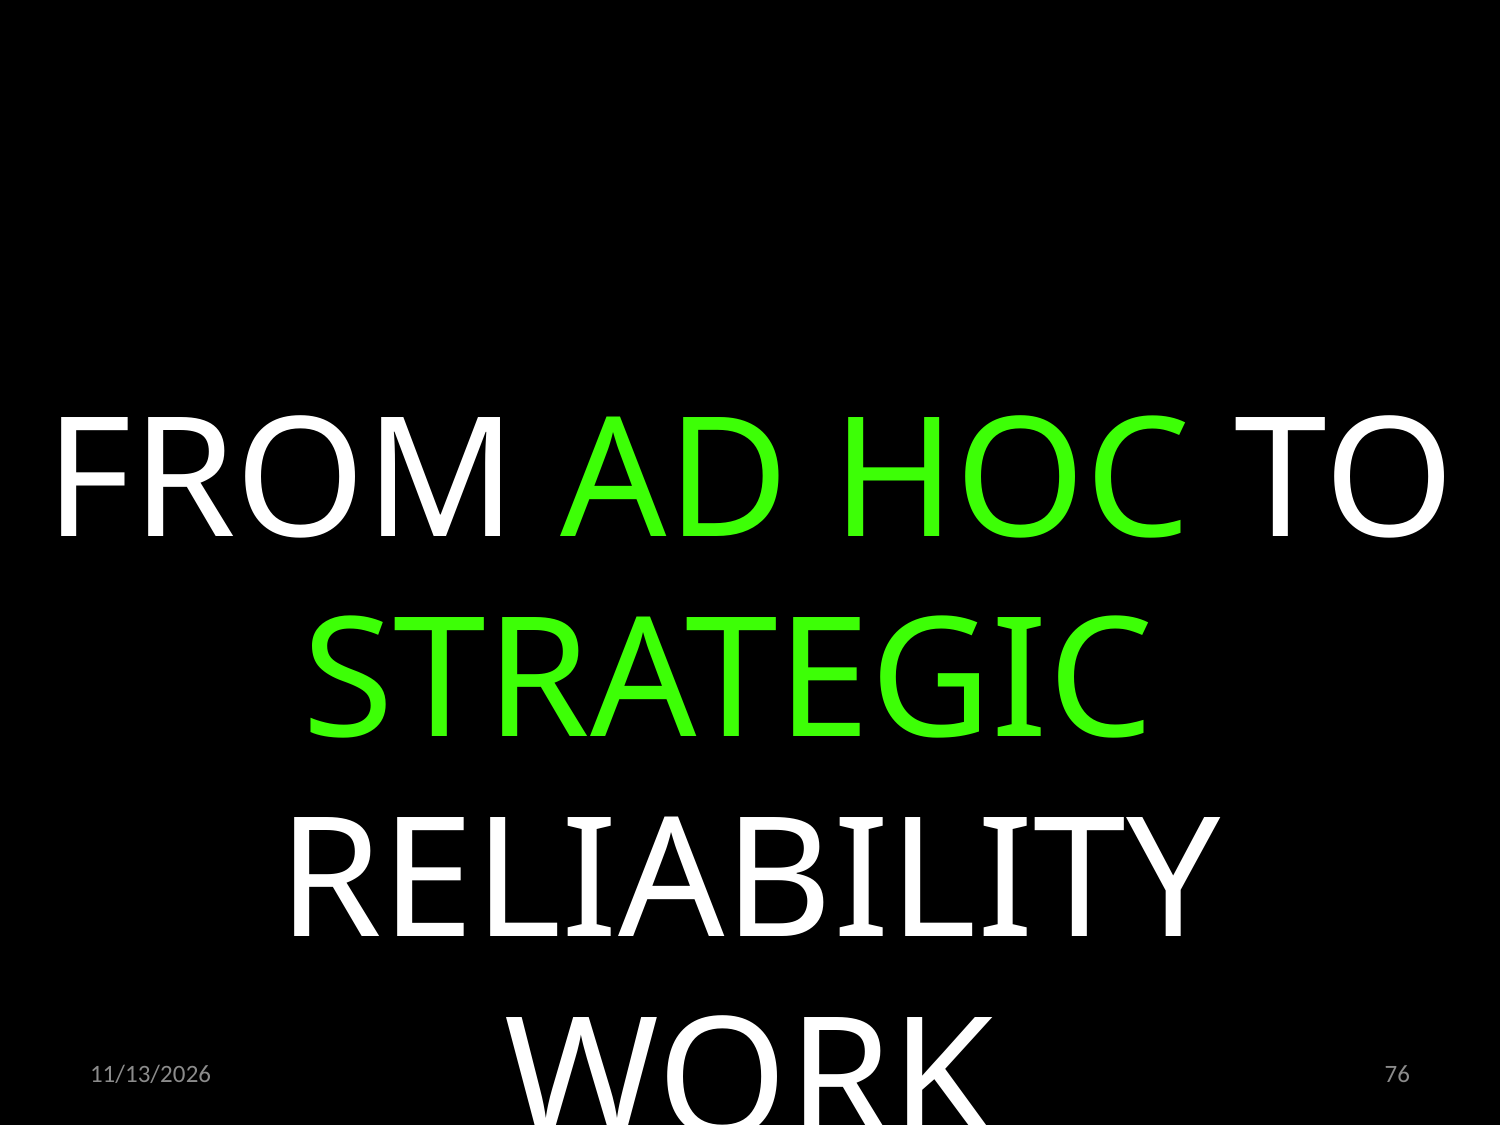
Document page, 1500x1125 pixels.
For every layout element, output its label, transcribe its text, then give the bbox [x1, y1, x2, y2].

text_box FROM AD HOC TO STRATEGIC RELIABILITY WORK [0, 361, 1500, 464]
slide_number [75, 1042, 425, 1103]
slide_number 76 [1074, 1042, 1425, 1103]
